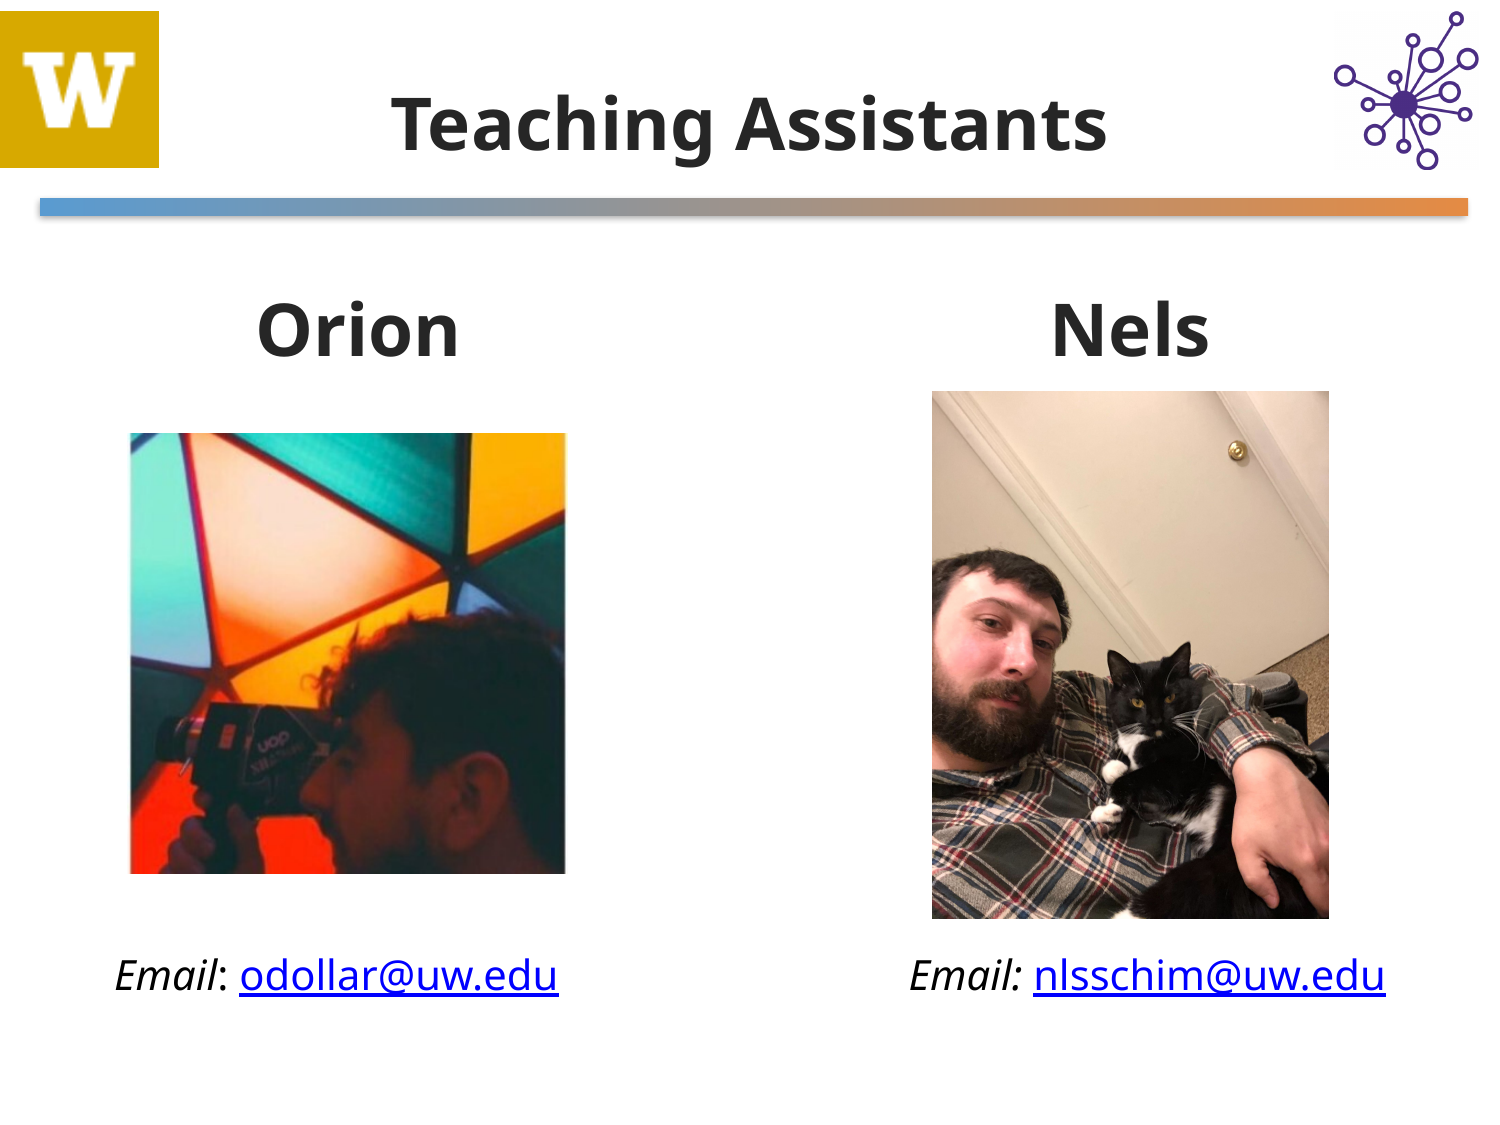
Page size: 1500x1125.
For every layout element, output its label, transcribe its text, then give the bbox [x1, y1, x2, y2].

picture [0, 11, 159, 168]
text_box Email: odollar@uw.edu [99, 941, 861, 1013]
title Teaching Assistants [75, 45, 1425, 198]
picture [931, 391, 1329, 920]
picture [1334, 11, 1479, 170]
text_box Email: nlsschim@uw.edu [893, 941, 1500, 1013]
text_box Nels [974, 250, 1287, 390]
picture [127, 433, 568, 875]
text_box Orion [202, 250, 515, 404]
